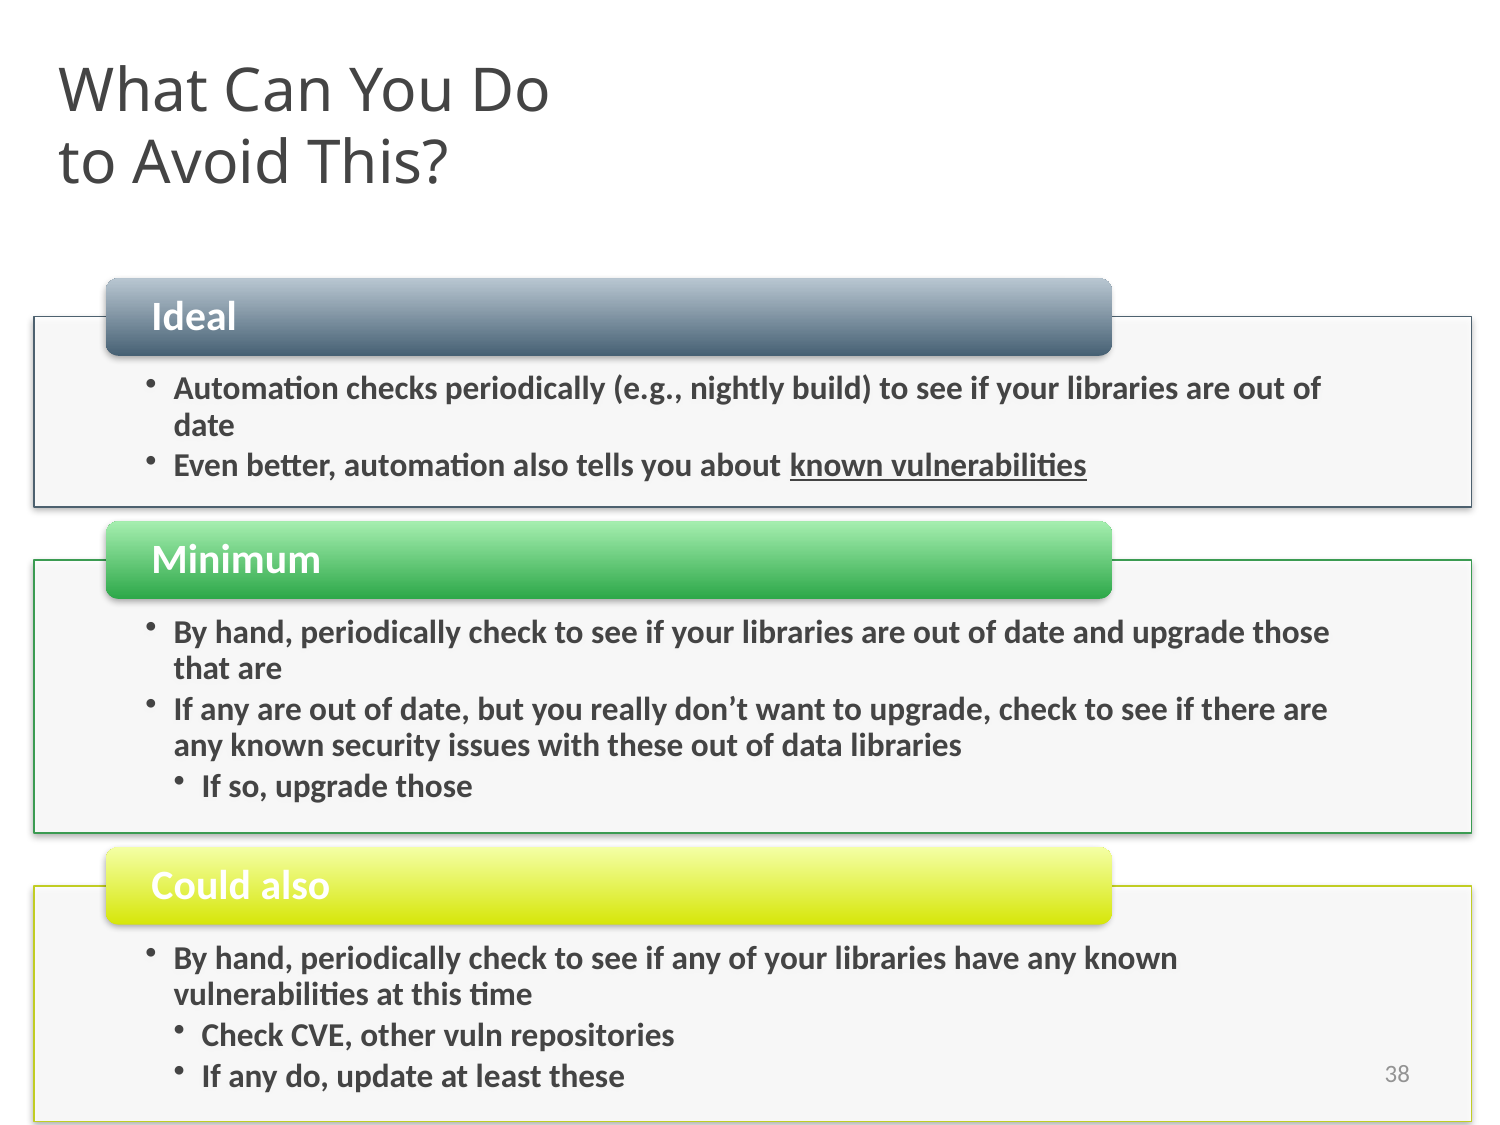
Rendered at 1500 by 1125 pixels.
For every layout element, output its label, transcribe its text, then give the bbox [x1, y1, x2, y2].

title What Can You Do to Avoid This? [40, 39, 1460, 208]
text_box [33, 274, 1472, 1125]
